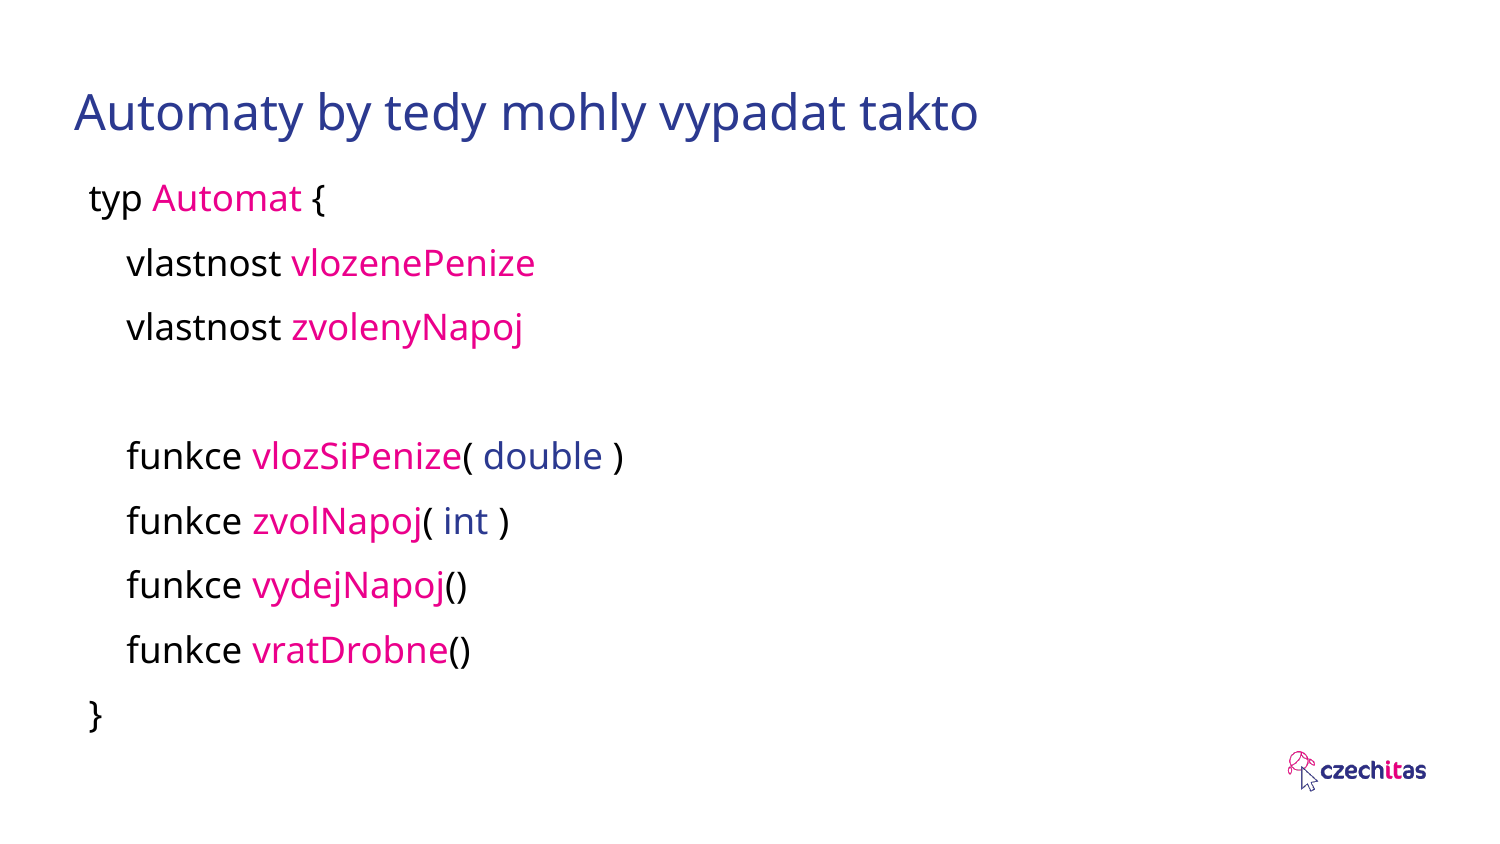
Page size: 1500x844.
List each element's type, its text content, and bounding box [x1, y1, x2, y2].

list typ Automat { vlastnost vlozenePenize vlastnost zvolenyNapoj funkce vlozSiPenize( double ) funkce zvolNapoj( int ) funkce vydejNapoj() funkce vratDrobne() } [74, 168, 1426, 738]
title Automaty by tedy mohly vypadat takto [74, 71, 1426, 148]
picture [1287, 751, 1426, 792]
